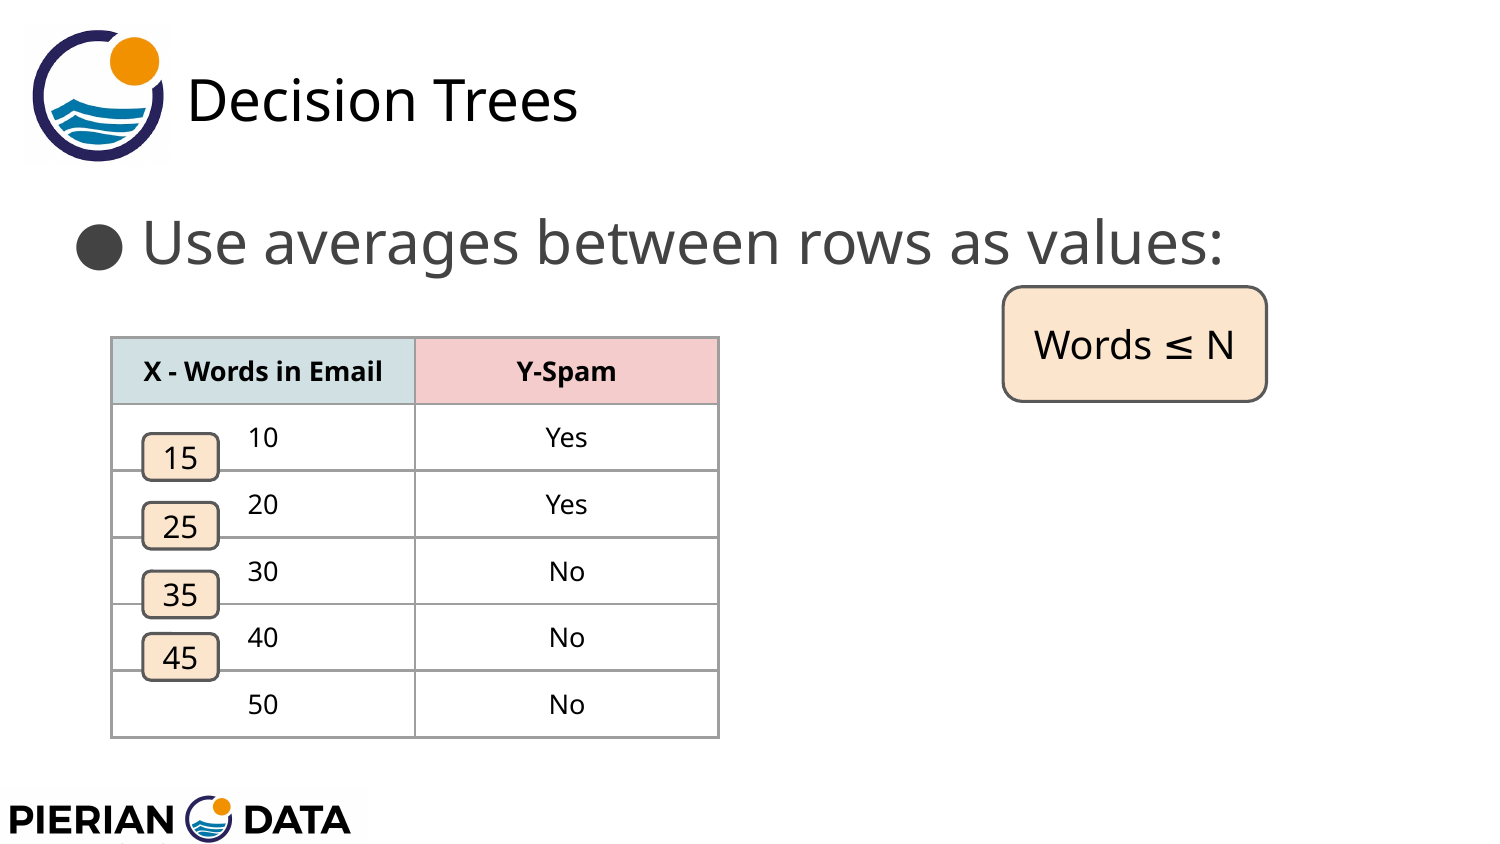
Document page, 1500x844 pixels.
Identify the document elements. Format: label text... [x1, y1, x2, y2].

table_cell 20 [113, 472, 414, 536]
table_header Y-Spam [416, 339, 717, 403]
text_box 25 [142, 502, 219, 549]
title Decision Trees [176, 48, 1449, 143]
table_cell Yes [416, 472, 717, 536]
picture [0, 787, 368, 844]
table_cell 40 [113, 605, 414, 669]
table_cell 50 [113, 672, 414, 736]
table_cell No [416, 672, 717, 736]
text_box Words ≤ N [1003, 286, 1267, 402]
table_cell Yes [416, 405, 717, 469]
text_box 15 [142, 433, 219, 481]
picture [24, 24, 172, 167]
list Use averages between rows as values: [51, 189, 1476, 750]
table_cell No [416, 605, 717, 669]
table_cell 30 [113, 539, 414, 603]
text_box 45 [142, 633, 219, 681]
table_cell No [416, 539, 717, 603]
table_header X - Words in Email [113, 339, 414, 403]
table_cell 10 [113, 405, 414, 469]
text_box 35 [142, 571, 219, 618]
